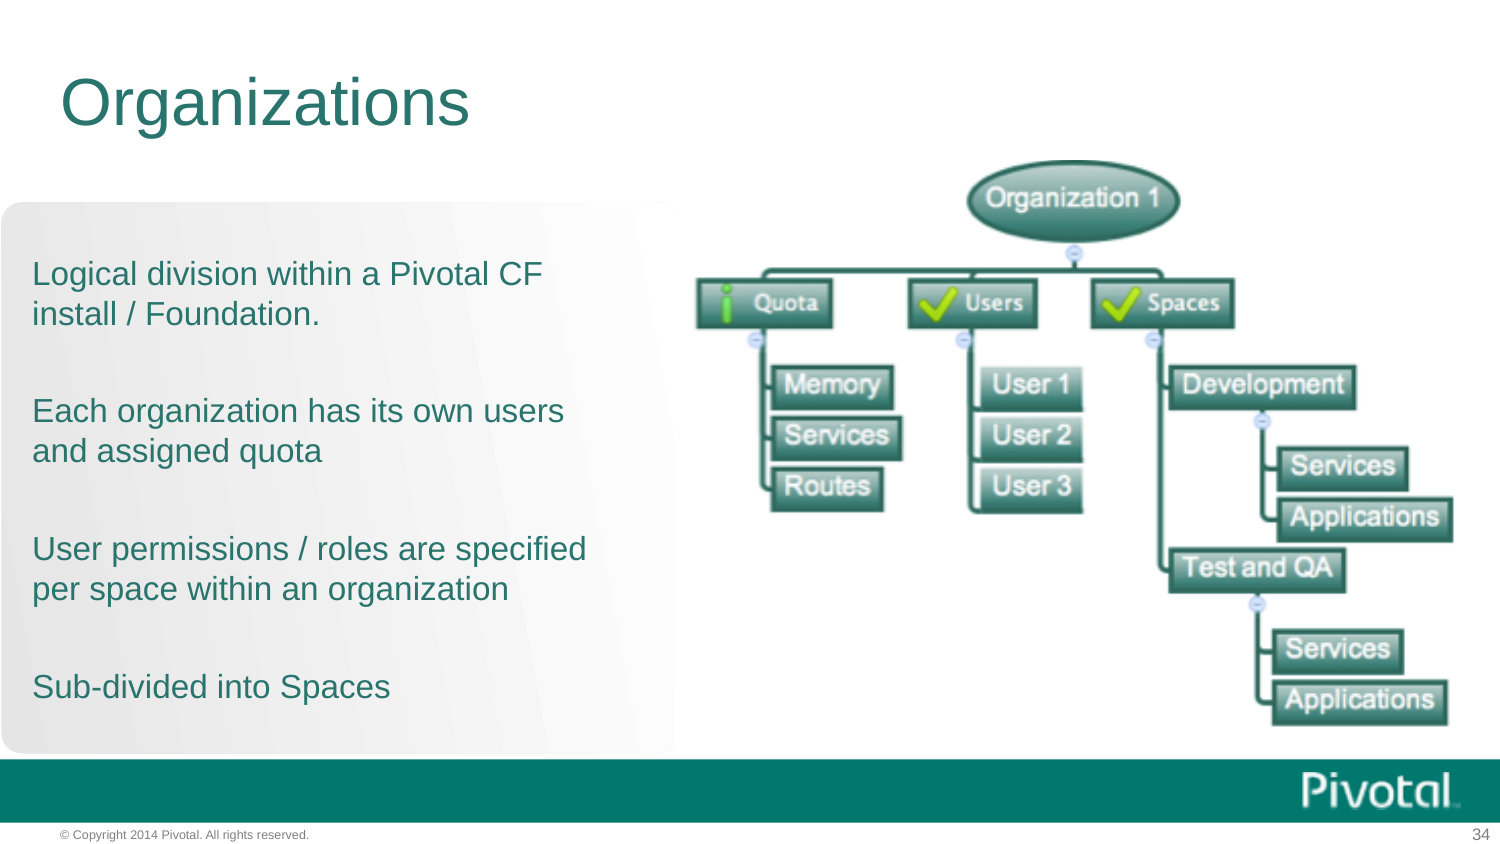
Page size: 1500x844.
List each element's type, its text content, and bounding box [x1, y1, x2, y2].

text_box User permissions / roles are specified per space within an organization [32, 526, 605, 607]
text_box Logical division within a Pivotal CF install / Foundation. [32, 252, 605, 333]
picture [1302, 772, 1461, 810]
text_box Each organization has its own users and assigned quota [32, 389, 605, 470]
text_box Sub-divided into Spaces [32, 665, 605, 706]
title Organizations [59, 58, 1441, 147]
slide_number 34 [1402, 823, 1492, 844]
text_box [1, 202, 673, 754]
picture [671, 160, 1464, 746]
